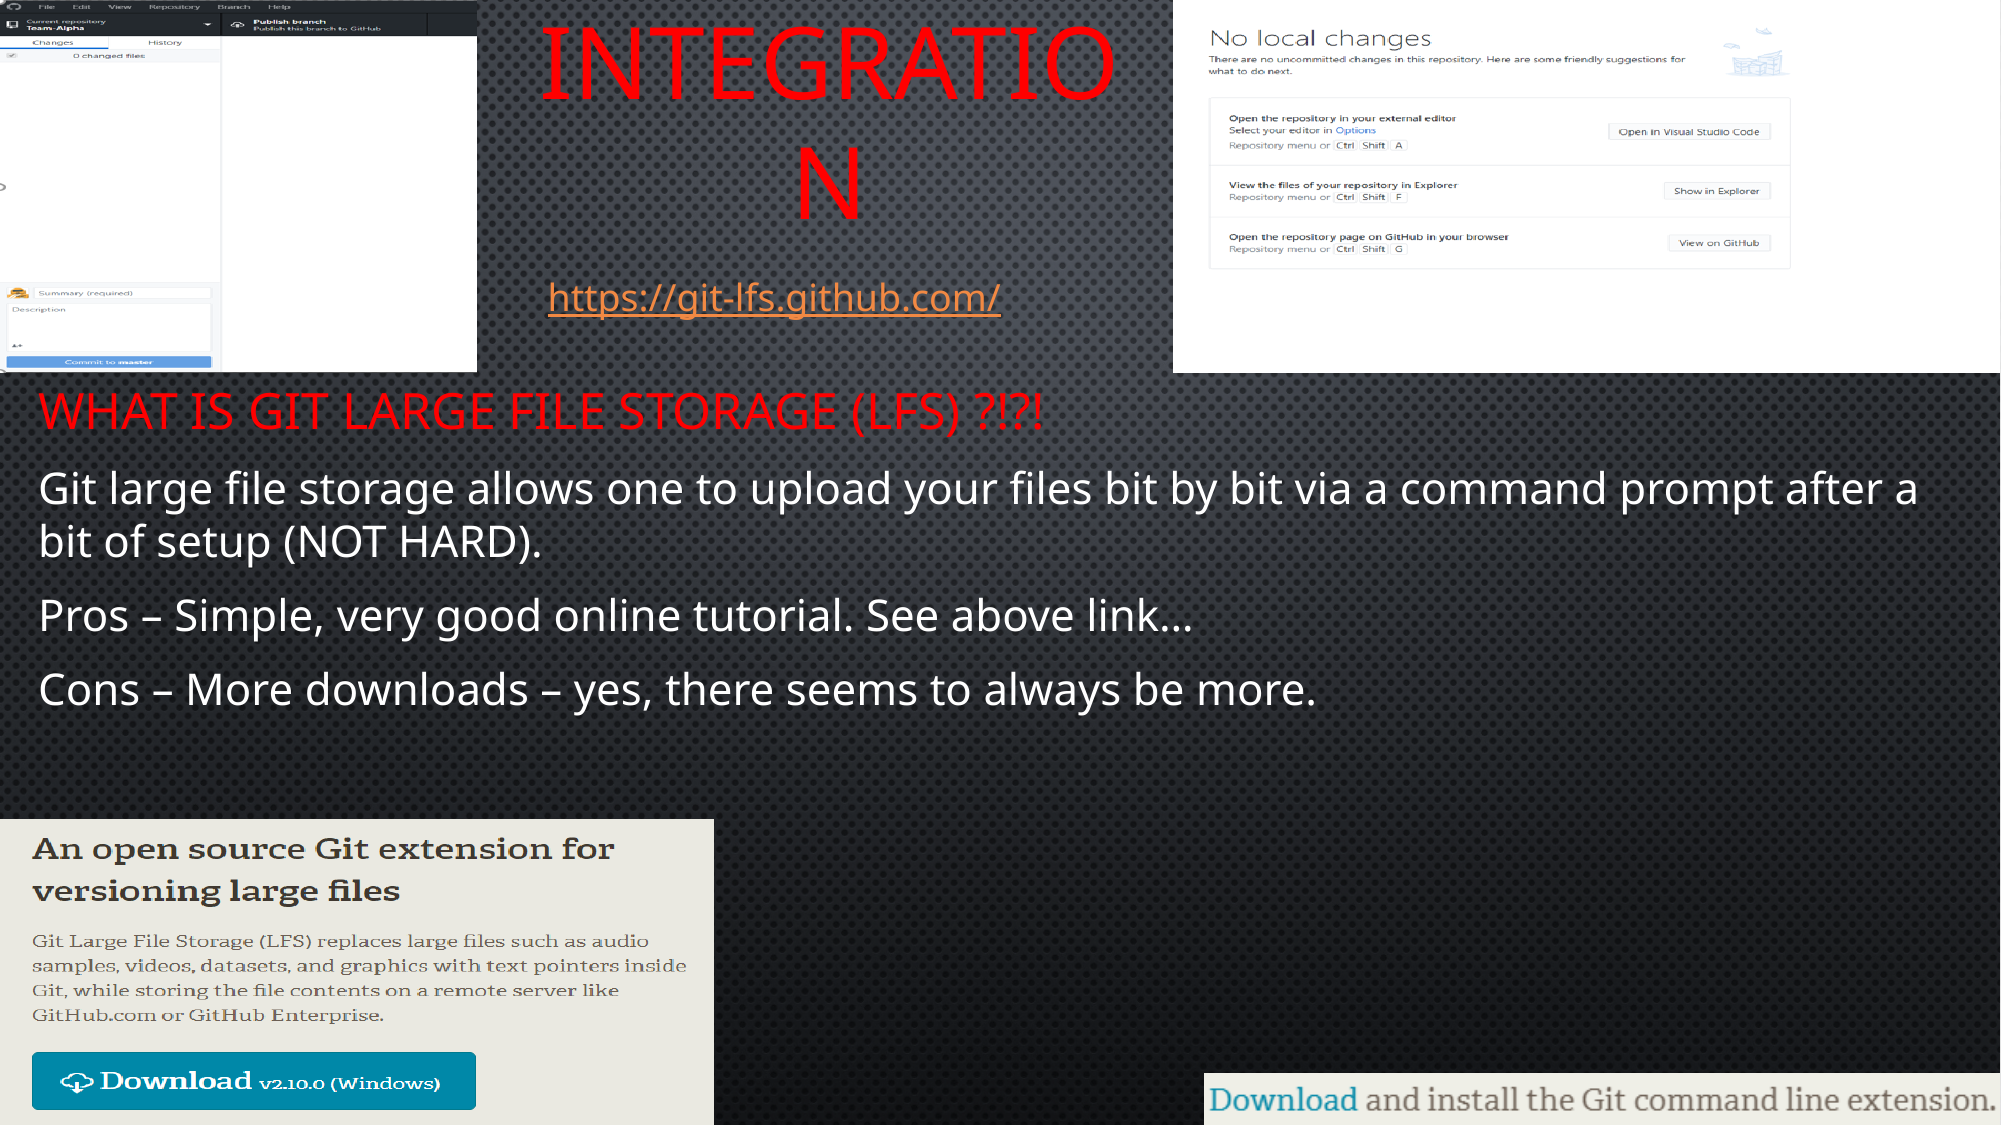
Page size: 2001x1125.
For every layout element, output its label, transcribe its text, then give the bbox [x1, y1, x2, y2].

title Integration [489, 99, 1170, 248]
picture [0, 818, 714, 1125]
picture [1204, 1073, 2000, 1125]
subtitle WHAT IS GIT LARGE FILE STORAGE (LFS) ?!?! Git large file storage allows one to upload your files bit by bit via a command prompt after a bit of setup (NOT HARD). Pros – Simple, very good online tutorial. See above link… Cons – More downloads – yes, there seems to always be more. [23, 372, 1949, 949]
picture [1173, 0, 2000, 373]
picture [0, 0, 477, 373]
text_box https://git-lfs.github.com/ [532, 266, 1127, 378]
